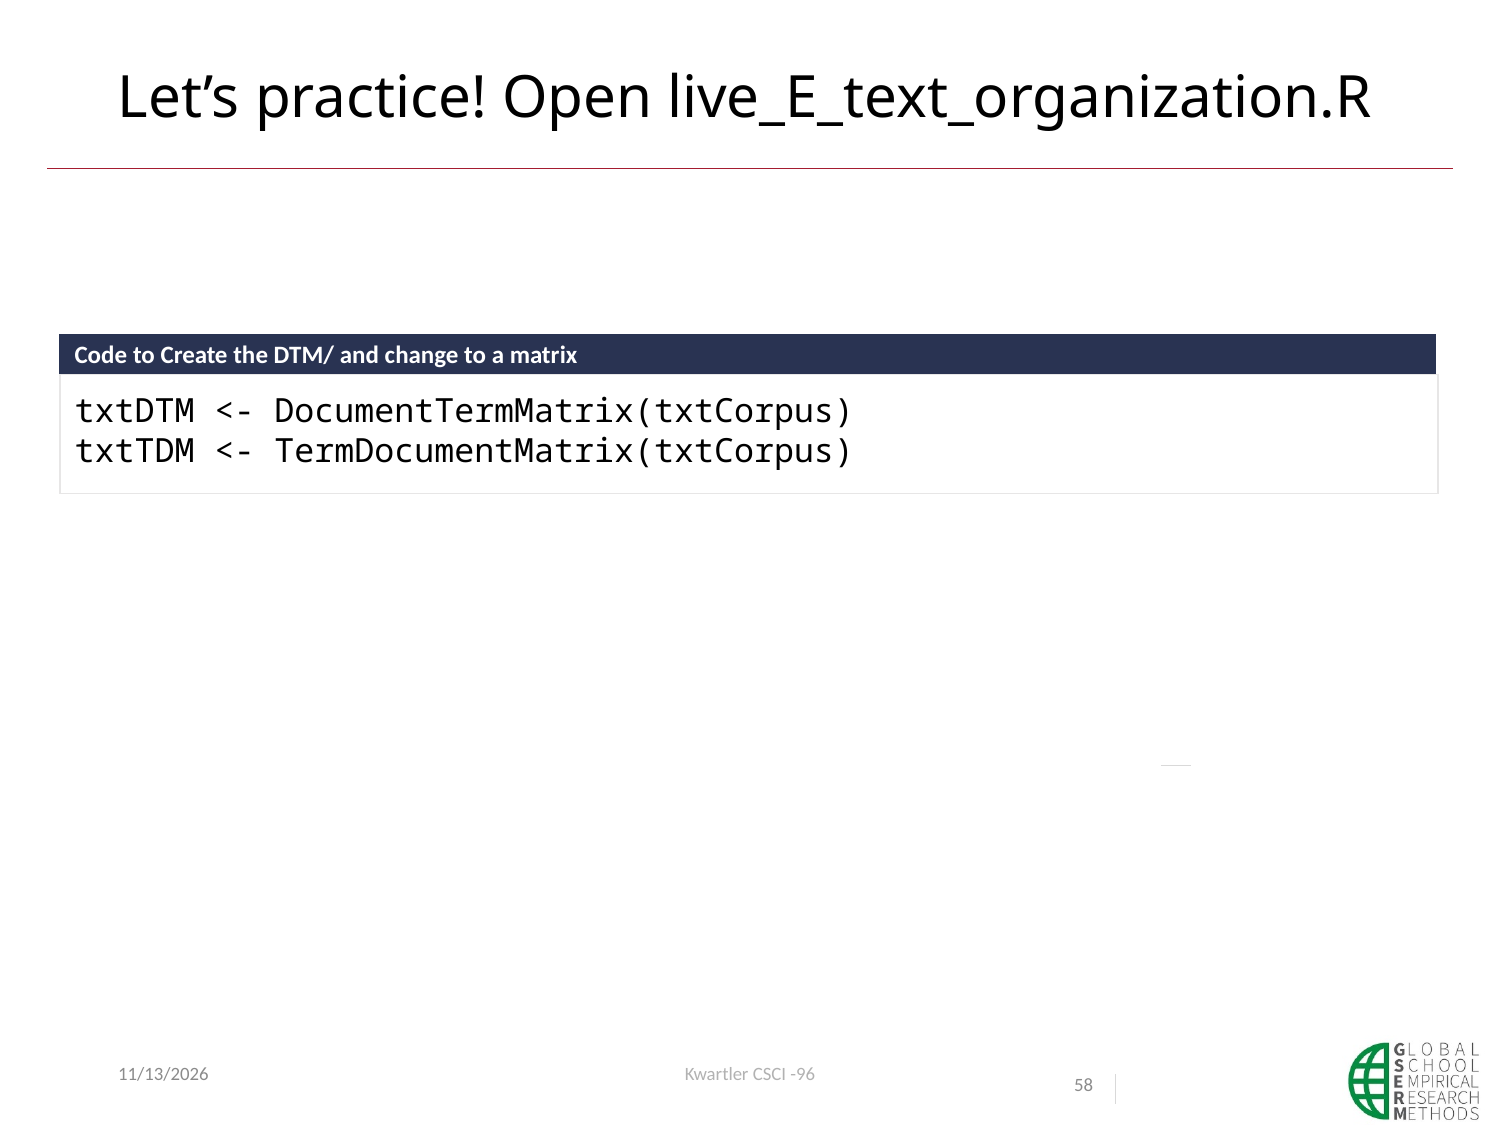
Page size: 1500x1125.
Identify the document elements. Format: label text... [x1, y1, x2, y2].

text_box txtDTM <- DocumentTermMatrix(txtCorpus) txtTDM <- TermDocumentMatrix(txtCorpus) [59, 373, 1439, 495]
text_box Let’s practice! Open ﻿live_E_text_organization.R [103, 59, 1397, 157]
slide_number 58 [1059, 1042, 1200, 1103]
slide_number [103, 1042, 441, 1103]
picture [1342, 1035, 1500, 1125]
text_box Code to Create the DTM/ and change to a matrix [59, 334, 1436, 374]
footer Kwartler CSCI -96 [496, 1042, 1004, 1103]
